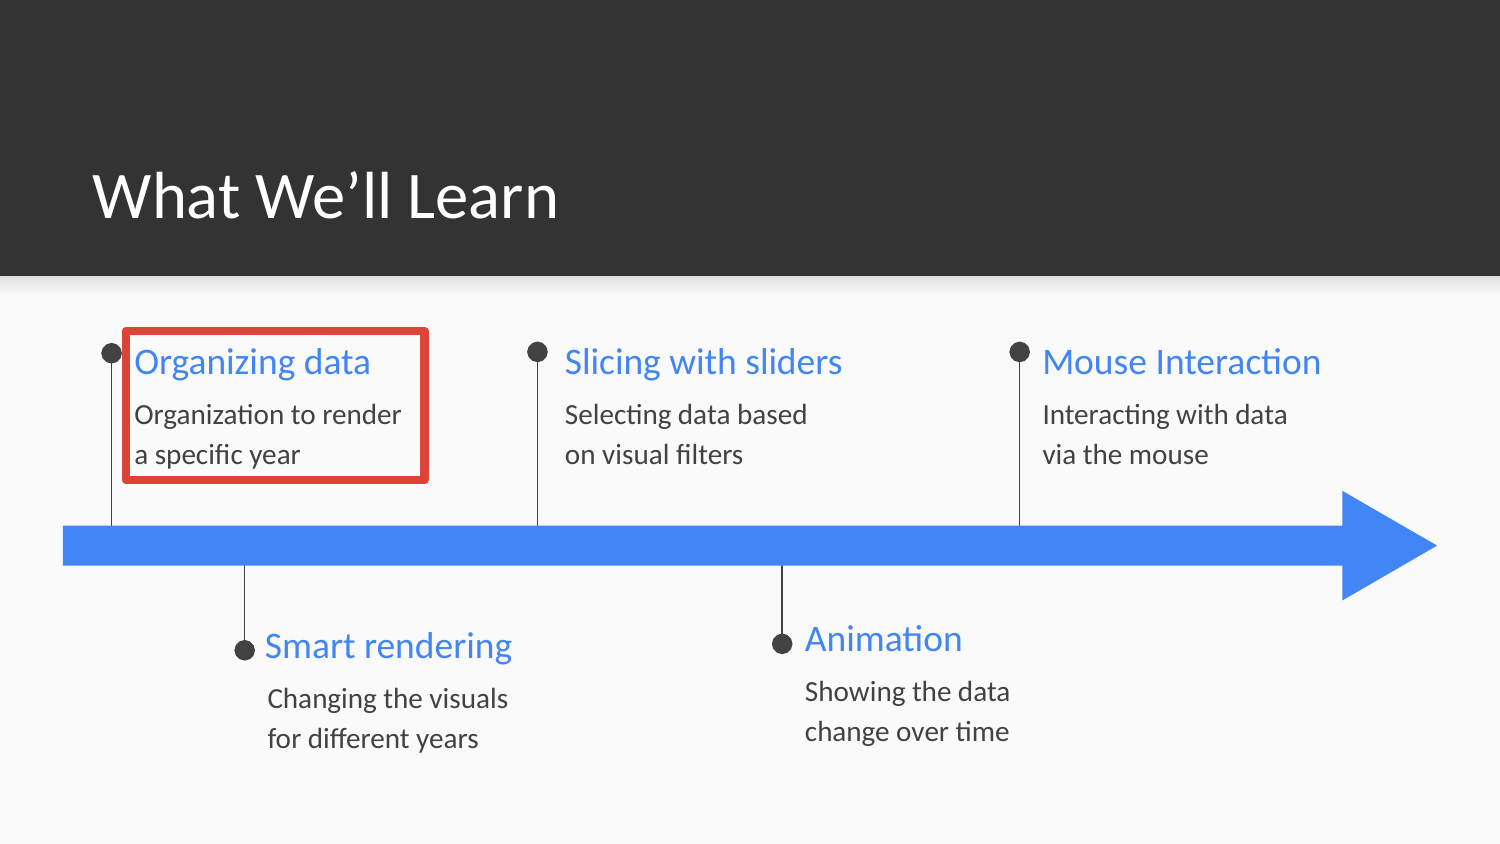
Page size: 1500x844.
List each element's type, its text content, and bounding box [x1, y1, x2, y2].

list Interacting with data via the mouse [1027, 375, 1325, 470]
title Organizing data [119, 327, 417, 375]
title Animation [789, 610, 1088, 651]
list Showing the data change over time [789, 651, 1088, 747]
title Smart rendering [249, 611, 632, 676]
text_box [62, 490, 1438, 601]
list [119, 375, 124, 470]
list Selecting data based on visual filters [549, 375, 848, 470]
title Slicing with sliders [549, 327, 938, 392]
text_box [124, 329, 427, 482]
title What We’ll Learn [77, 121, 1427, 248]
list Changing the visuals for different years [252, 658, 550, 754]
title Mouse Interaction [1027, 327, 1343, 392]
